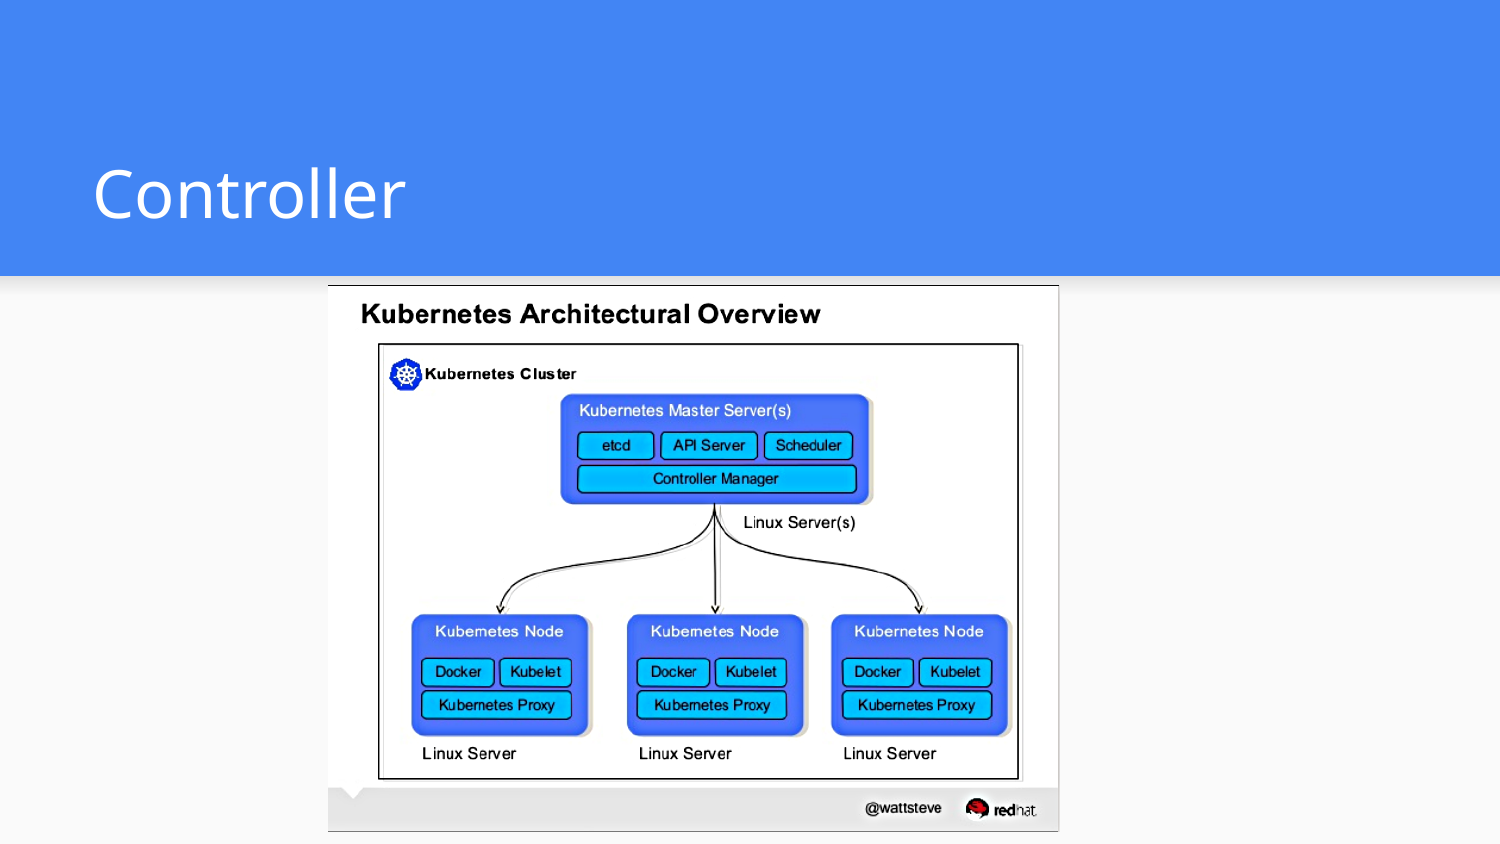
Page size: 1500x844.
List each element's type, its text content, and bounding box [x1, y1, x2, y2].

title Controller [77, 121, 1427, 248]
picture [328, 284, 1060, 833]
